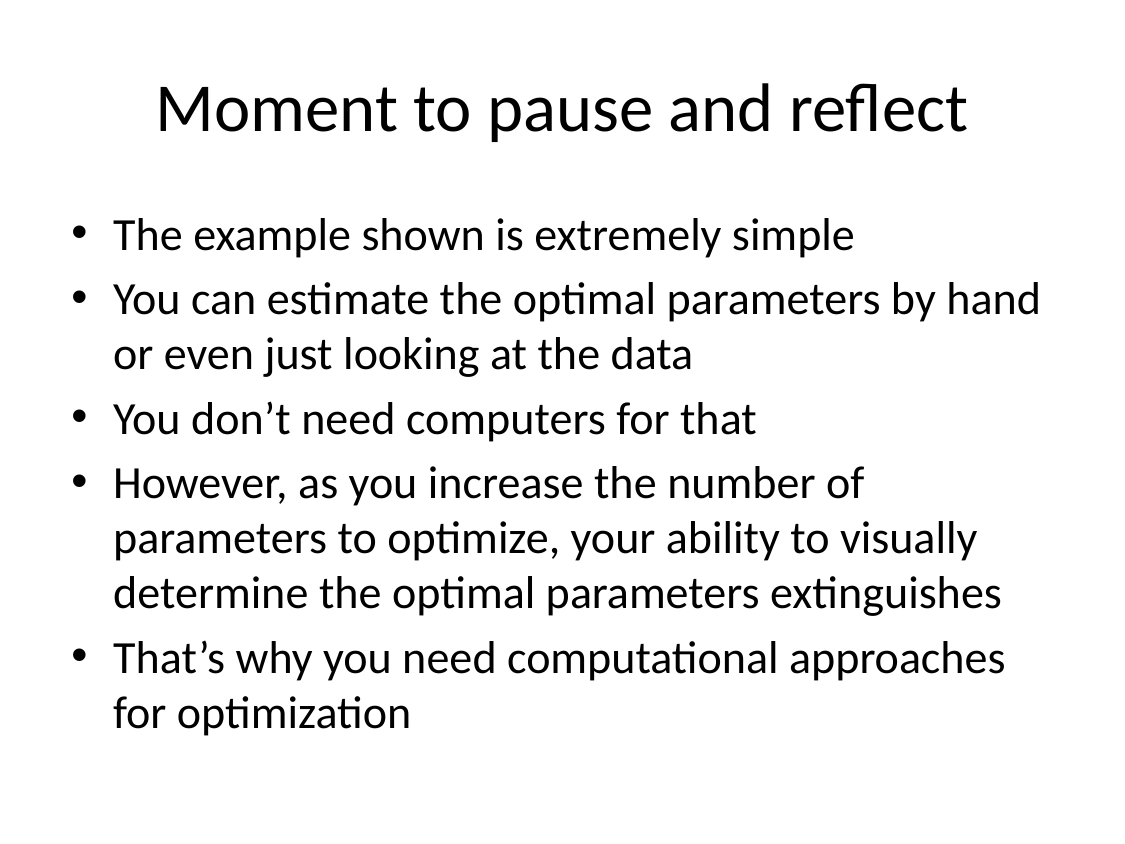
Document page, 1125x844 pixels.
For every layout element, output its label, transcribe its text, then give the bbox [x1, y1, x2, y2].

list The example shown is extremely simple You can estimate the optimal parameters by hand or even just looking at the data You don’t need computers for that However, as you increase the number of parameters to optimize, your ability to visually determine the optimal parameters extinguishes That’s why you need computational approaches for optimization [56, 196, 1069, 754]
title Moment to pause and reflect [56, 33, 1069, 175]
